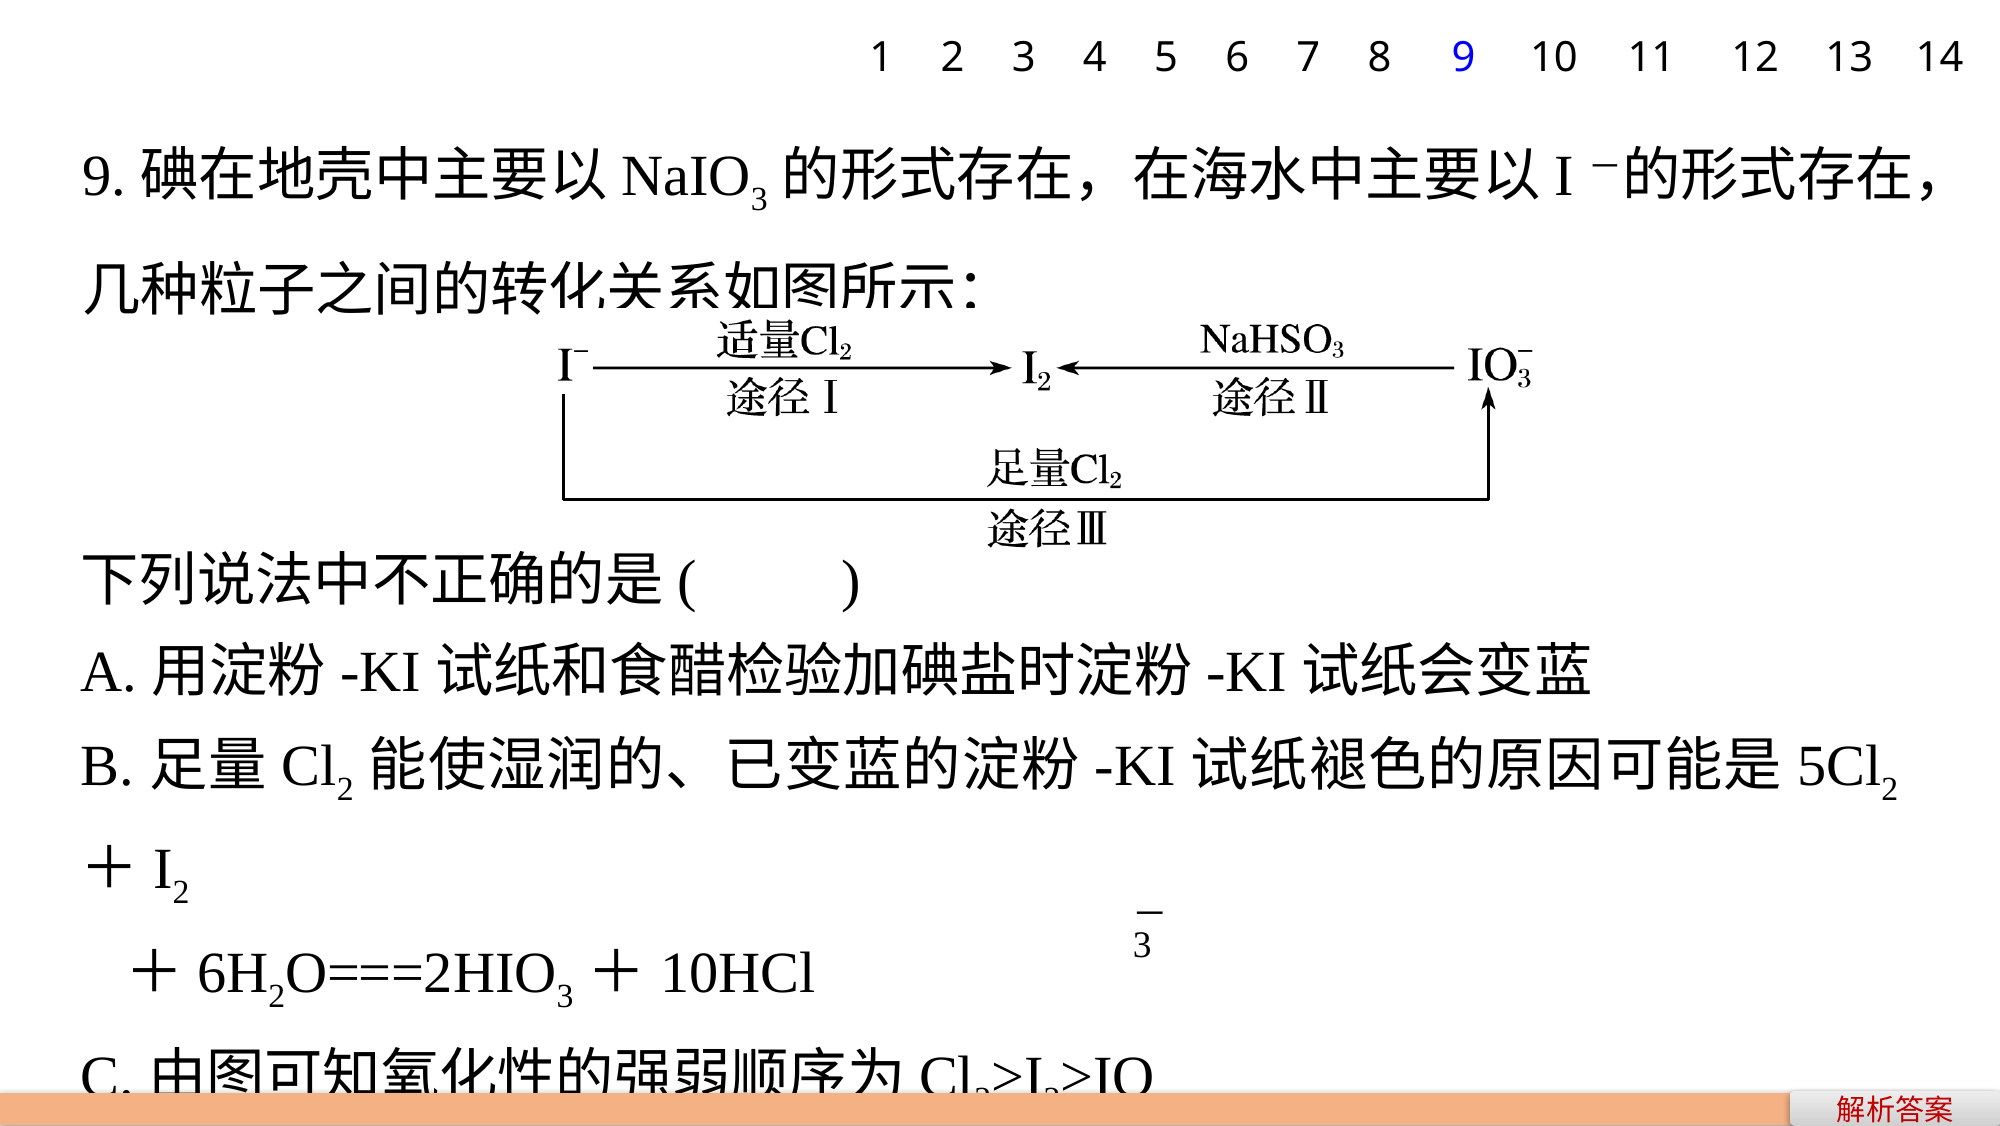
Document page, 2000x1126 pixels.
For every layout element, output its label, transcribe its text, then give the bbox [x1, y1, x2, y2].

text_box 12 [1707, 7, 1800, 102]
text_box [1132, 881, 1208, 989]
text_box 13 [1811, 7, 1894, 102]
text_box 9 [1423, 7, 1496, 102]
text_box 9.碘在地壳中主要以NaIO3的形式存在，在海水中主要以I－的形式存在，几种粒子之间的转化关系如图所示： [67, 90, 1929, 330]
text_box 2 [925, 7, 985, 102]
text_box 解析答案 [1788, 1089, 2000, 1126]
text_box 8 [1352, 7, 1412, 102]
text_box [0, 1092, 1787, 1126]
text_box 4 [1067, 7, 1127, 102]
text_box 14 [1905, 7, 1984, 102]
text_box 7 [1281, 7, 1341, 102]
text_box 5 [1139, 7, 1199, 102]
text_box 11 [1610, 7, 1696, 102]
picture [540, 308, 1539, 553]
text_box 下列说法中不正确的是( ) A.用淀粉-­KI试纸和食醋检验加碘盐时淀粉-­KI试纸会变蓝 B.足量Cl2能使湿润的、已变蓝的淀粉-­KI试纸褪色的原因可能是5Cl2＋I2 ＋6H2O===2HIO3＋10HCl C.由图可知氧化性的强弱顺序为Cl2>I2>IO D.途径Ⅱ中若生成1 mol I2，则反应中转移的电子数为10NA [66, 513, 1928, 1091]
text_box 10 [1507, 7, 1599, 102]
text_box 1 [854, 7, 914, 102]
text_box 3 [996, 7, 1056, 102]
text_box 6 [1210, 7, 1270, 102]
